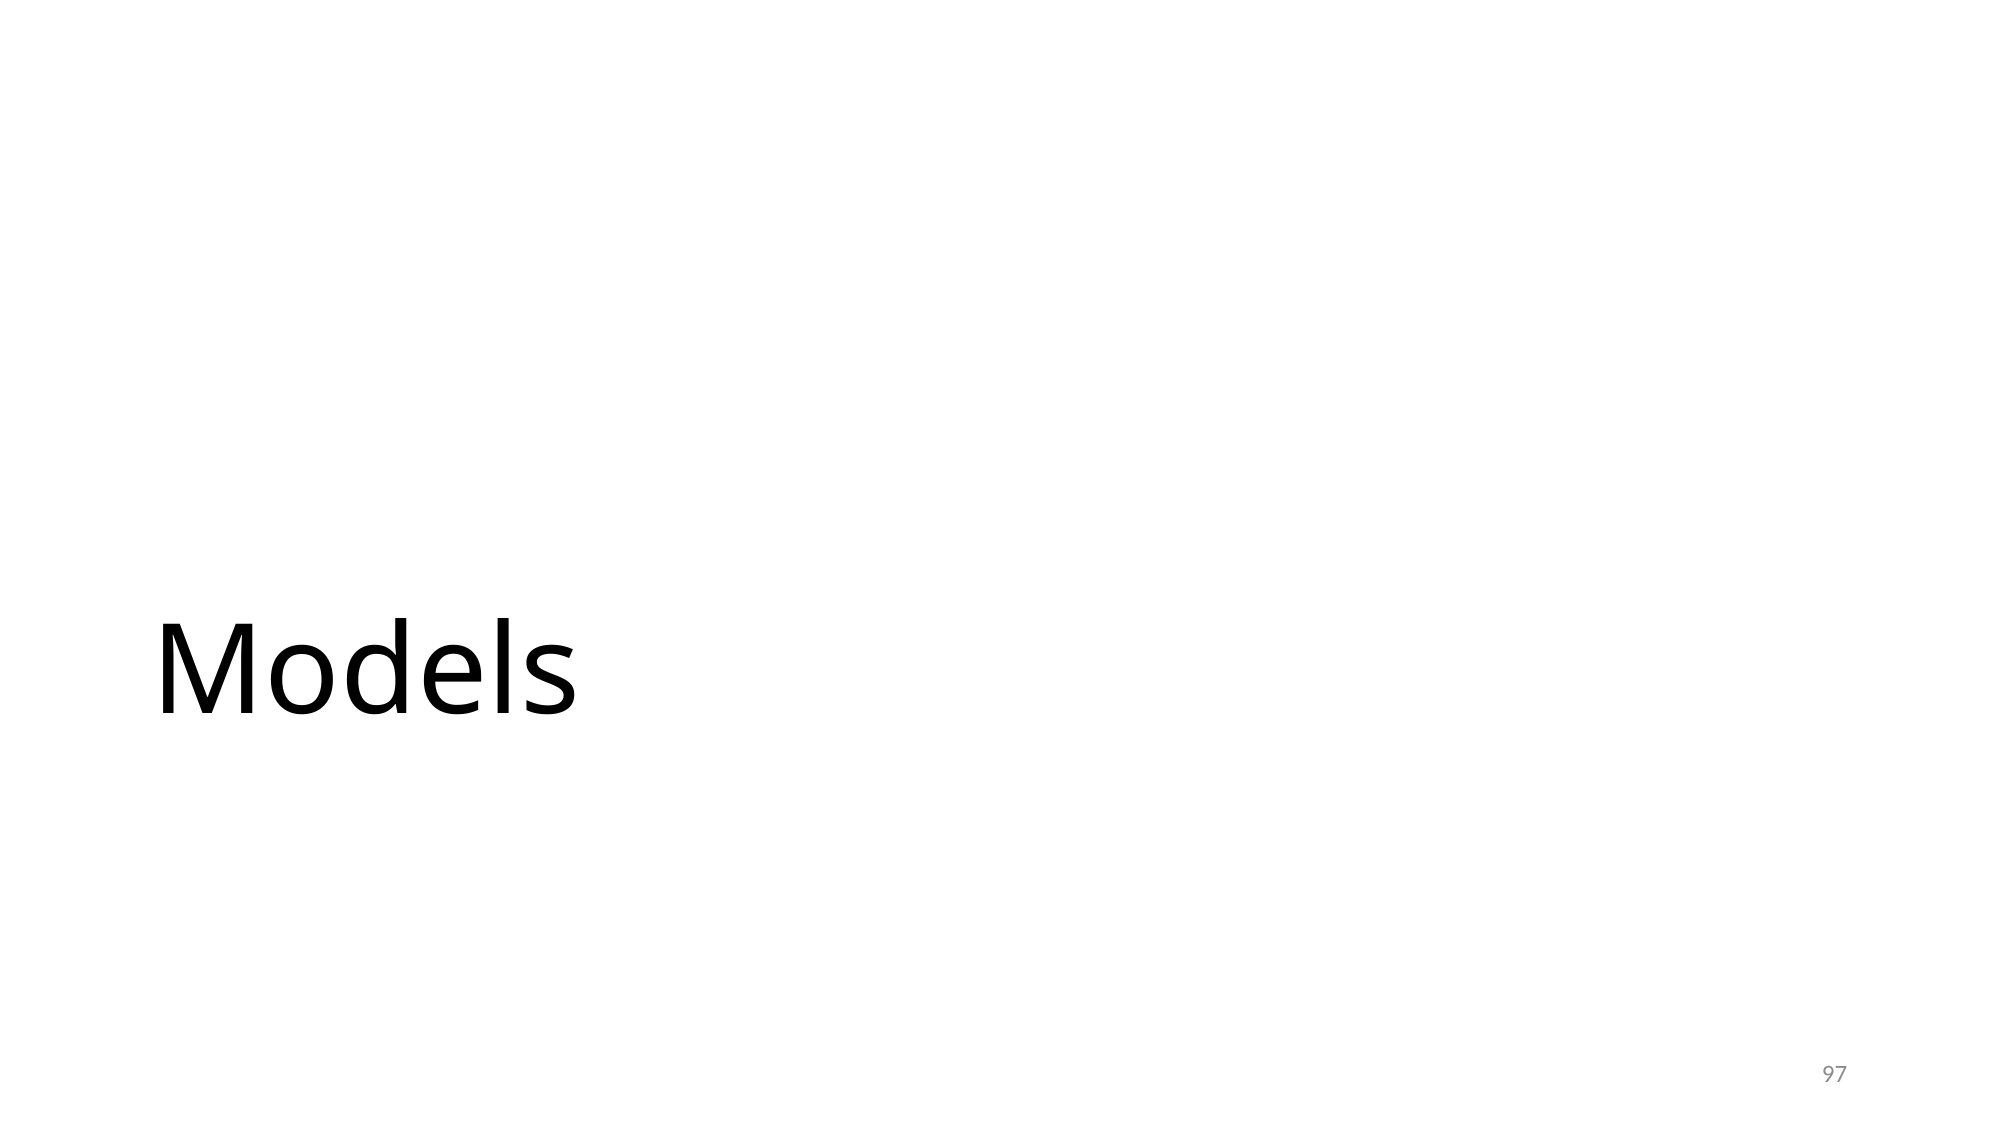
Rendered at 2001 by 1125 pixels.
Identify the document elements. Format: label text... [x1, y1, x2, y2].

title Models [136, 280, 1862, 749]
slide_number 97 [1412, 1042, 1863, 1103]
